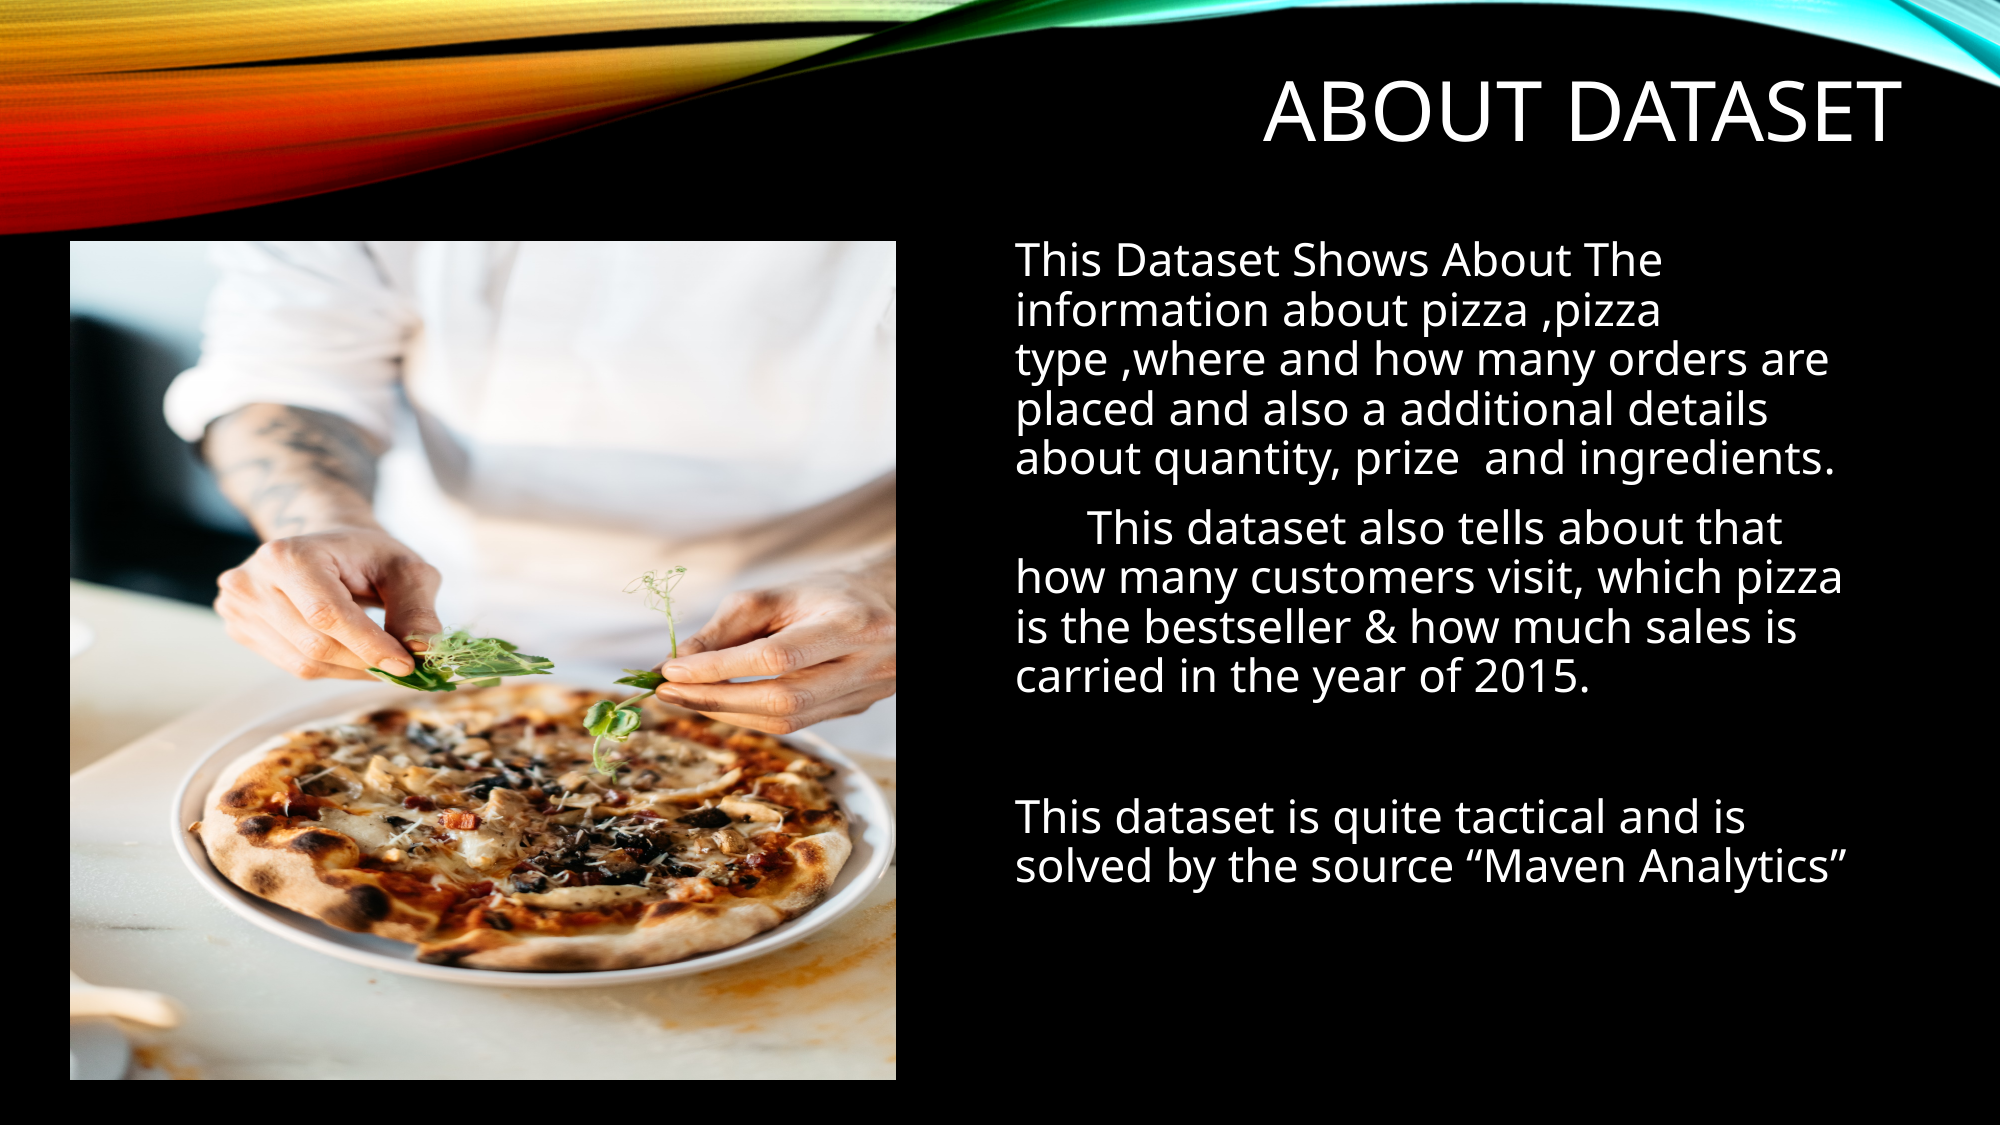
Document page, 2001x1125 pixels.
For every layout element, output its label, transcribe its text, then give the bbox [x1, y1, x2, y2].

picture [0, 0, 2000, 237]
title ABOUT DATASET [505, 45, 1919, 184]
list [70, 241, 896, 1080]
list This Dataset Shows About The information about pizza ,pizza type ,where and how many orders are placed and also a additional details about quantity, prize and ingredients. This dataset also tells about that how many customers visit, which pizza is the bestseller & how much sales is carried in the year of 2015. This dataset is quite tactical and is solved by the source “Maven Analytics” [999, 229, 1875, 1080]
